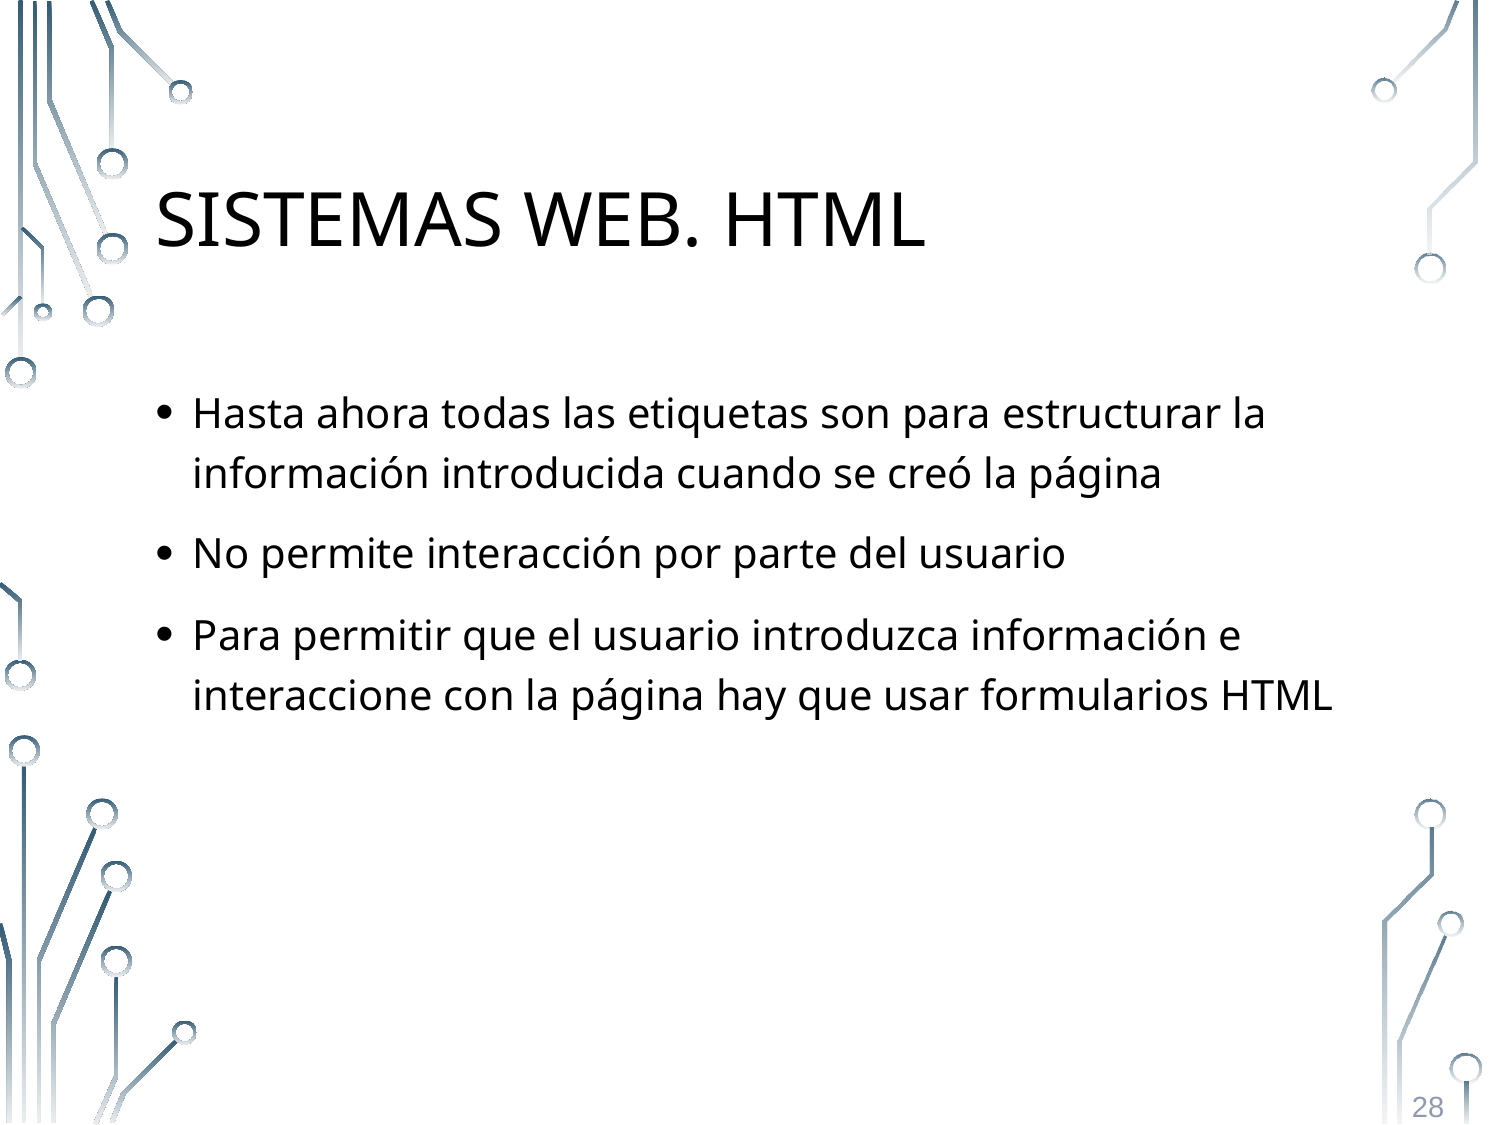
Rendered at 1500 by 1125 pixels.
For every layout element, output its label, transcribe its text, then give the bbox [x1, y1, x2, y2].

list Hasta ahora todas las etiquetas son para estructurar la información introducida cuando se creó la página No permite interacción por parte del usuario Para permitir que el usuario introduzca información e interaccione con la página hay que usar formularios HTML [140, 369, 1360, 1106]
title Sistemas Web. HTML [140, 101, 1360, 344]
